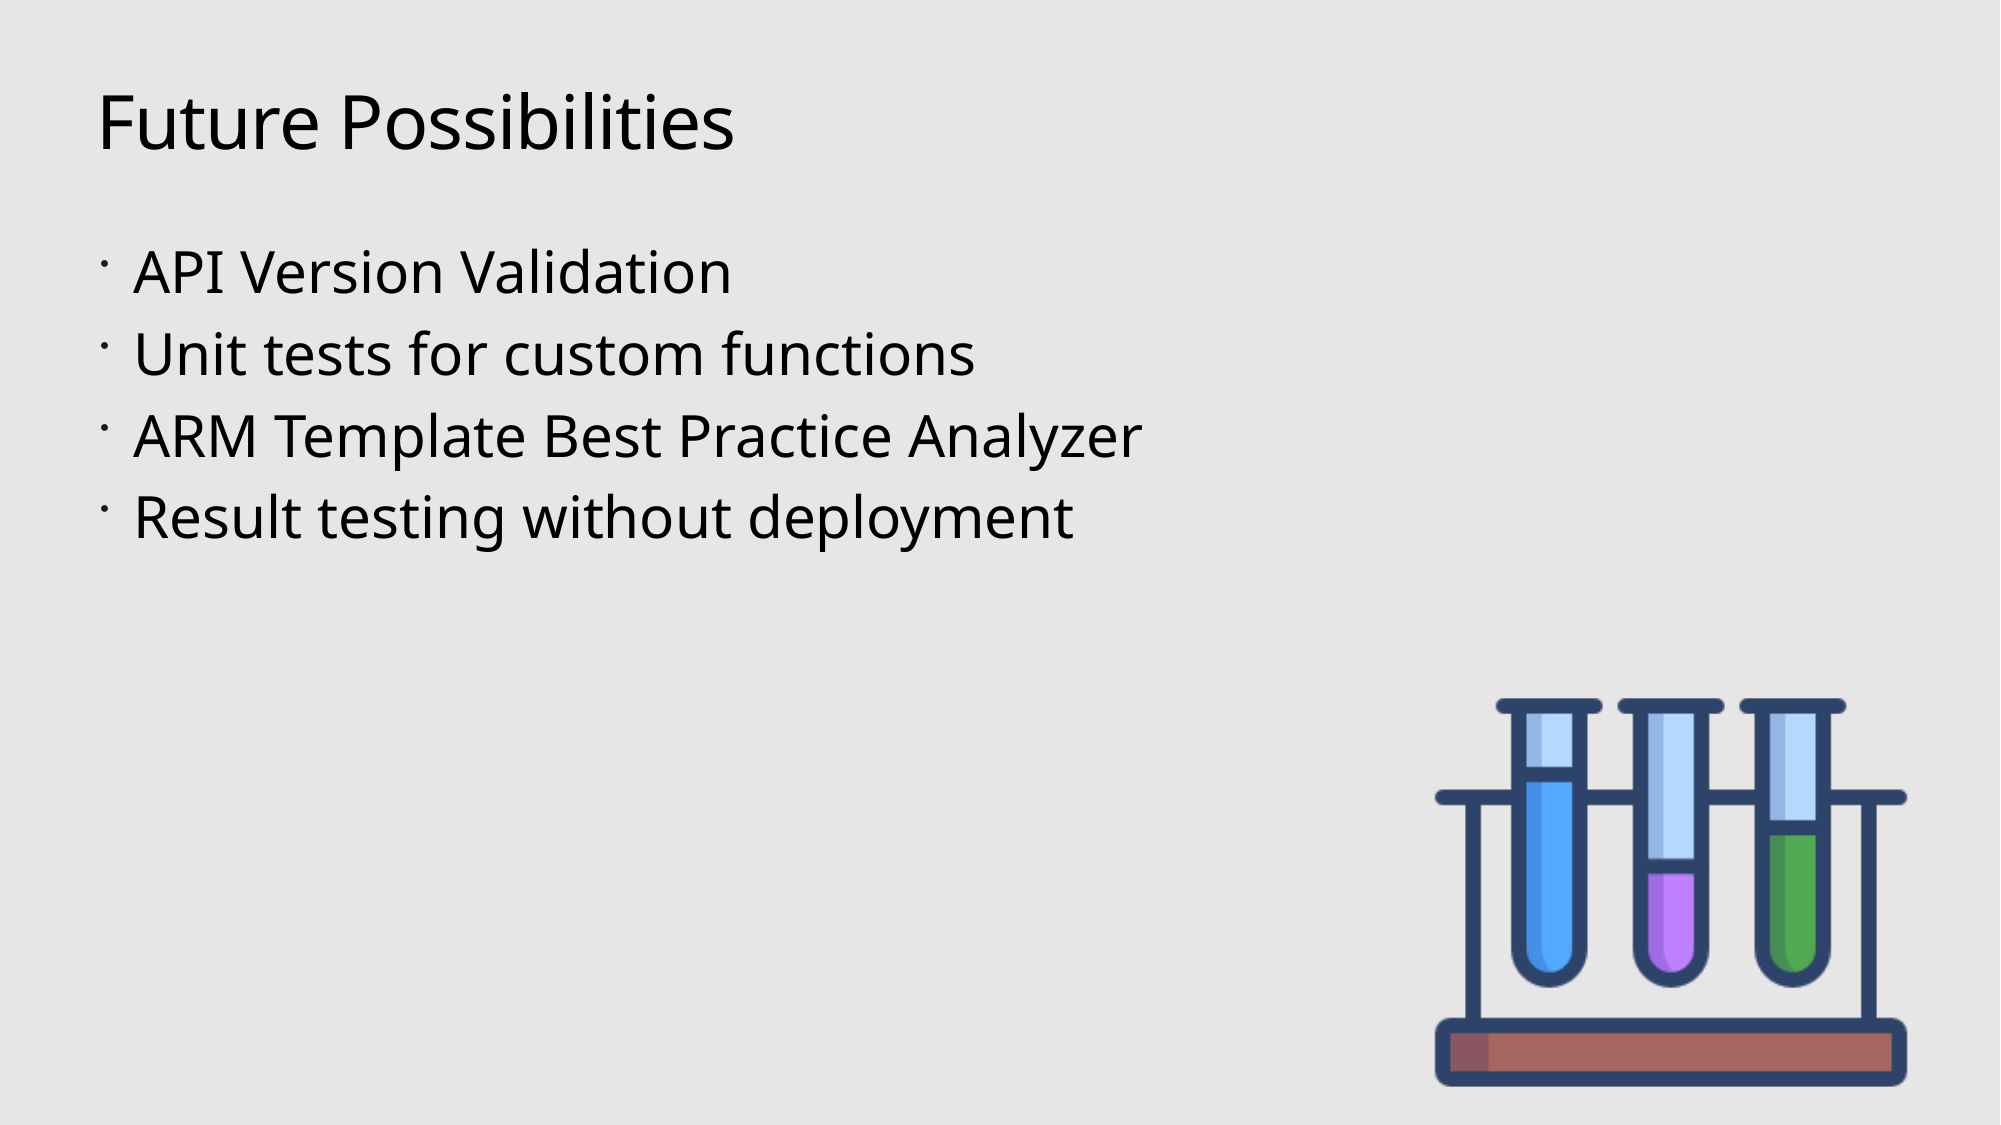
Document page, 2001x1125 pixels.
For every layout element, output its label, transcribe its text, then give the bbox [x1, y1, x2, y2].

picture [1428, 638, 1915, 1125]
list API Version Validation Unit tests for custom functions ARM Template Best Practice Analyzer Result testing without deployment [95, 235, 1904, 646]
title Future Possibilities [96, 75, 1904, 166]
